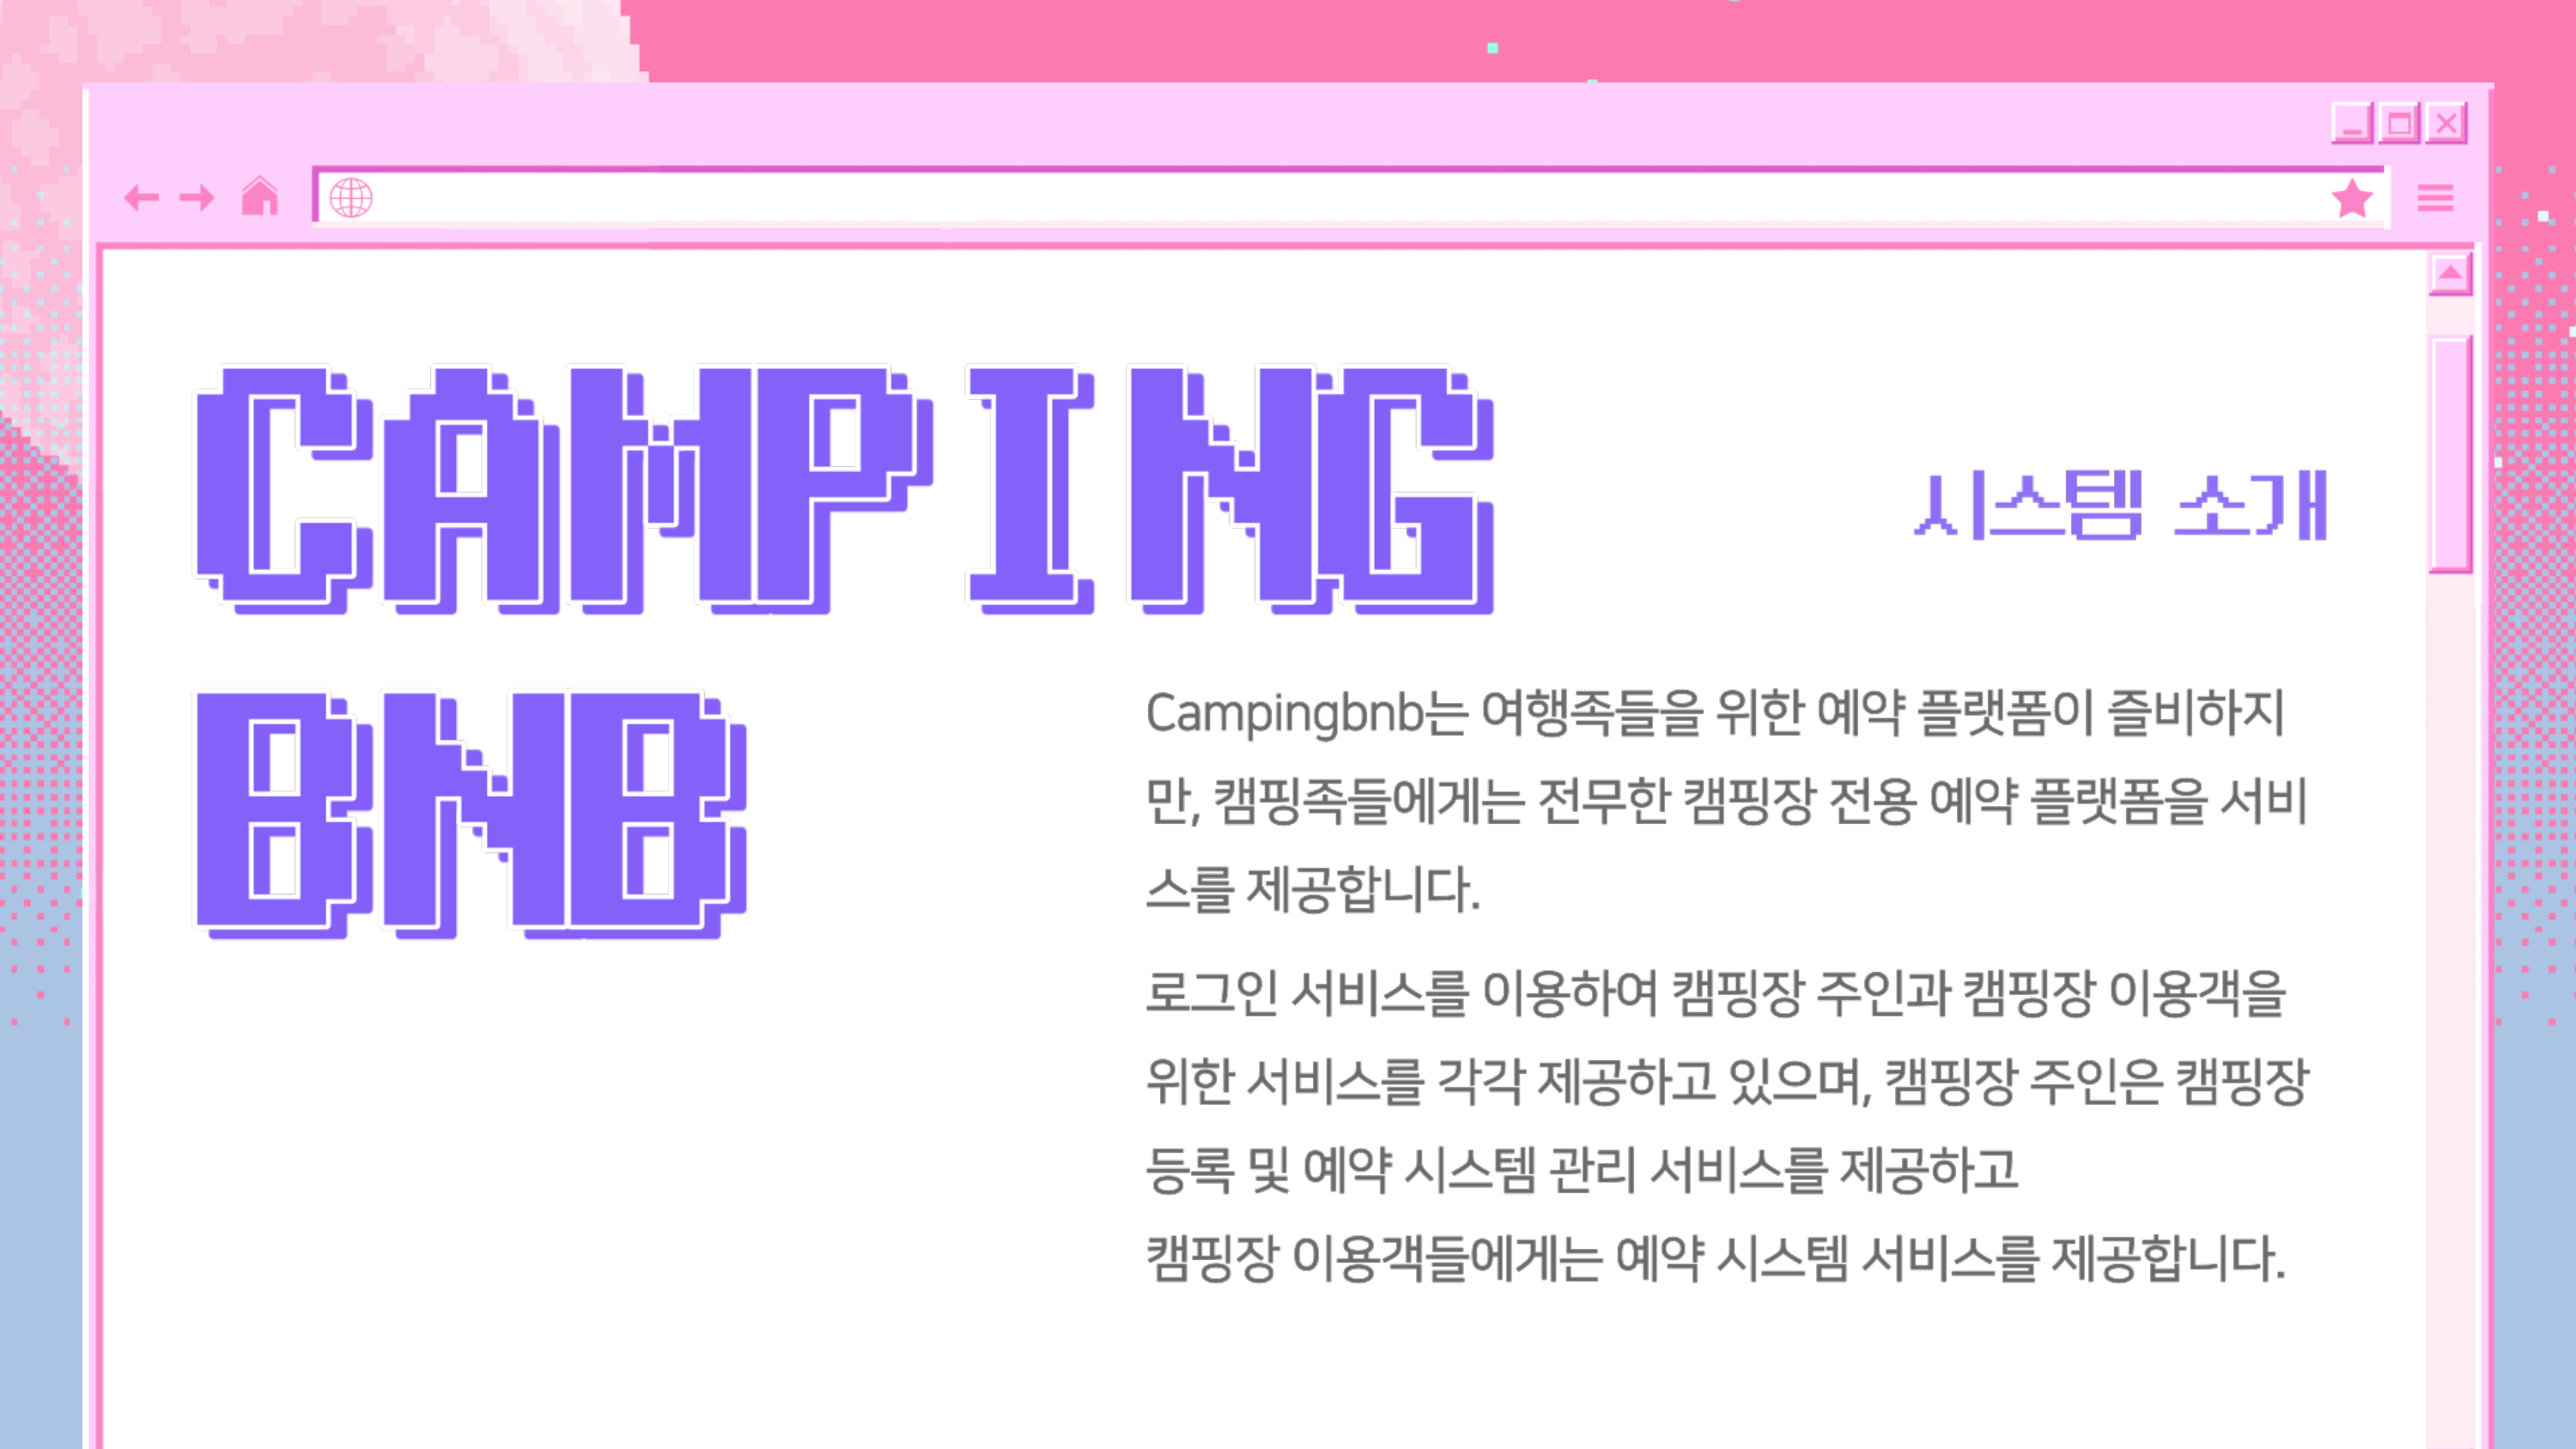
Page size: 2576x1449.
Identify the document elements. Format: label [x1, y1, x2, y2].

picture [7, 18, 2371, 1449]
text_box [1995, 82, 2494, 1449]
text_box [0, 0, 2576, 1449]
